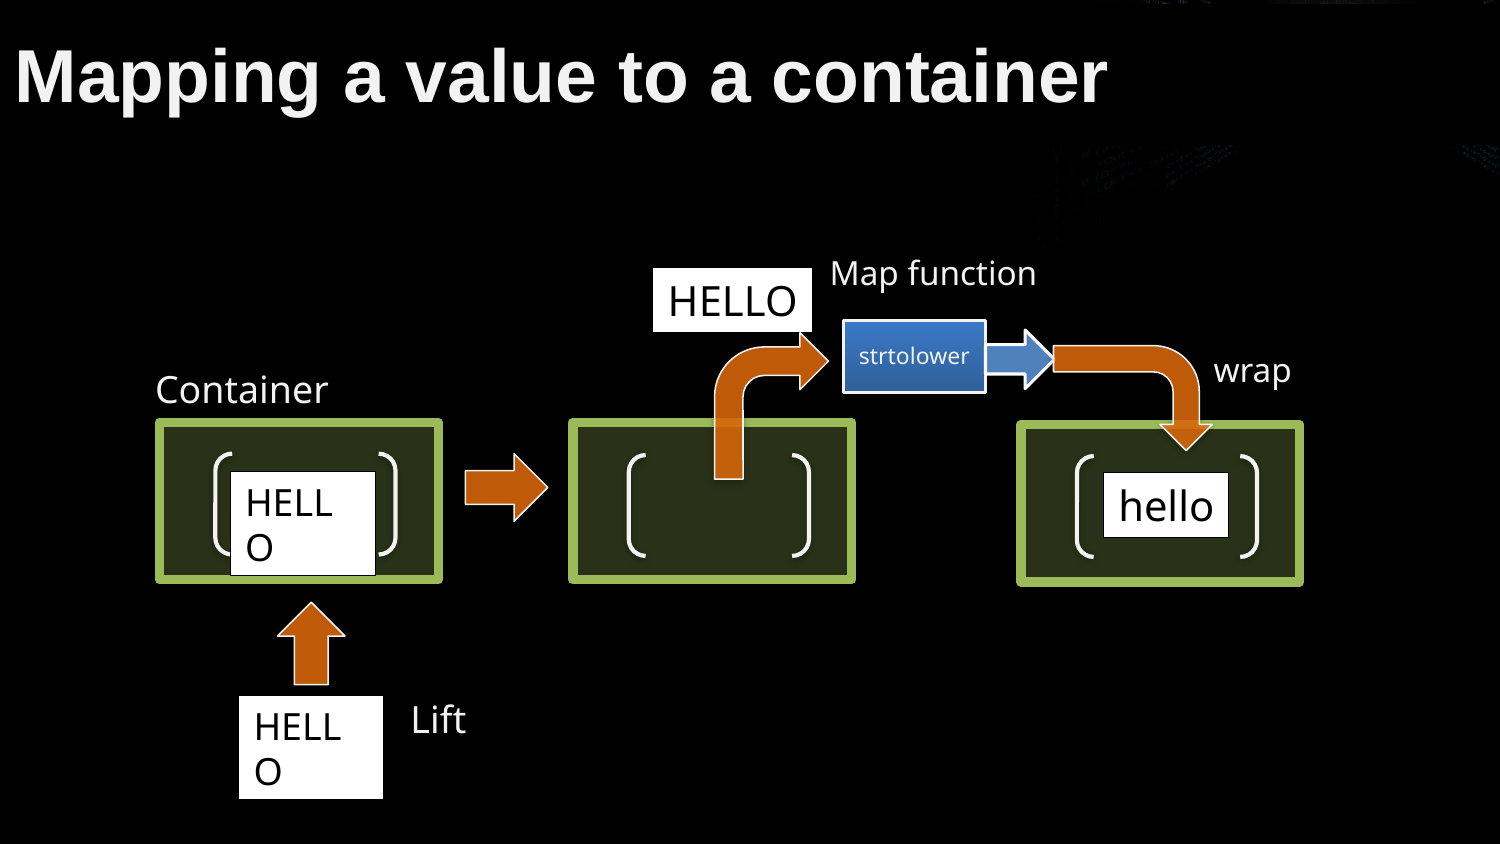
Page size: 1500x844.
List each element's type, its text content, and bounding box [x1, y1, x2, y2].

title Mapping a value to a container [0, 0, 1500, 146]
text_box HELLO [238, 695, 384, 800]
text_box [1020, 424, 1301, 583]
text_box [843, 320, 986, 393]
text_box [626, 452, 812, 559]
picture [0, 146, 1500, 844]
text_box [159, 421, 439, 580]
text_box Map function [814, 244, 1053, 300]
text_box [464, 453, 549, 522]
text_box [1052, 344, 1214, 452]
text_box Container [140, 358, 396, 418]
text_box [985, 330, 1048, 389]
text_box hello [1103, 472, 1229, 538]
text_box [276, 601, 346, 686]
text_box [1074, 453, 1260, 560]
text_box wrap [1198, 341, 1307, 397]
text_box HELLO [652, 267, 813, 333]
text_box strtolower [844, 334, 985, 377]
text_box [713, 332, 830, 480]
text_box Lift [395, 688, 651, 749]
text_box [572, 421, 852, 580]
text_box HELLO [230, 471, 376, 576]
text_box [213, 451, 398, 557]
